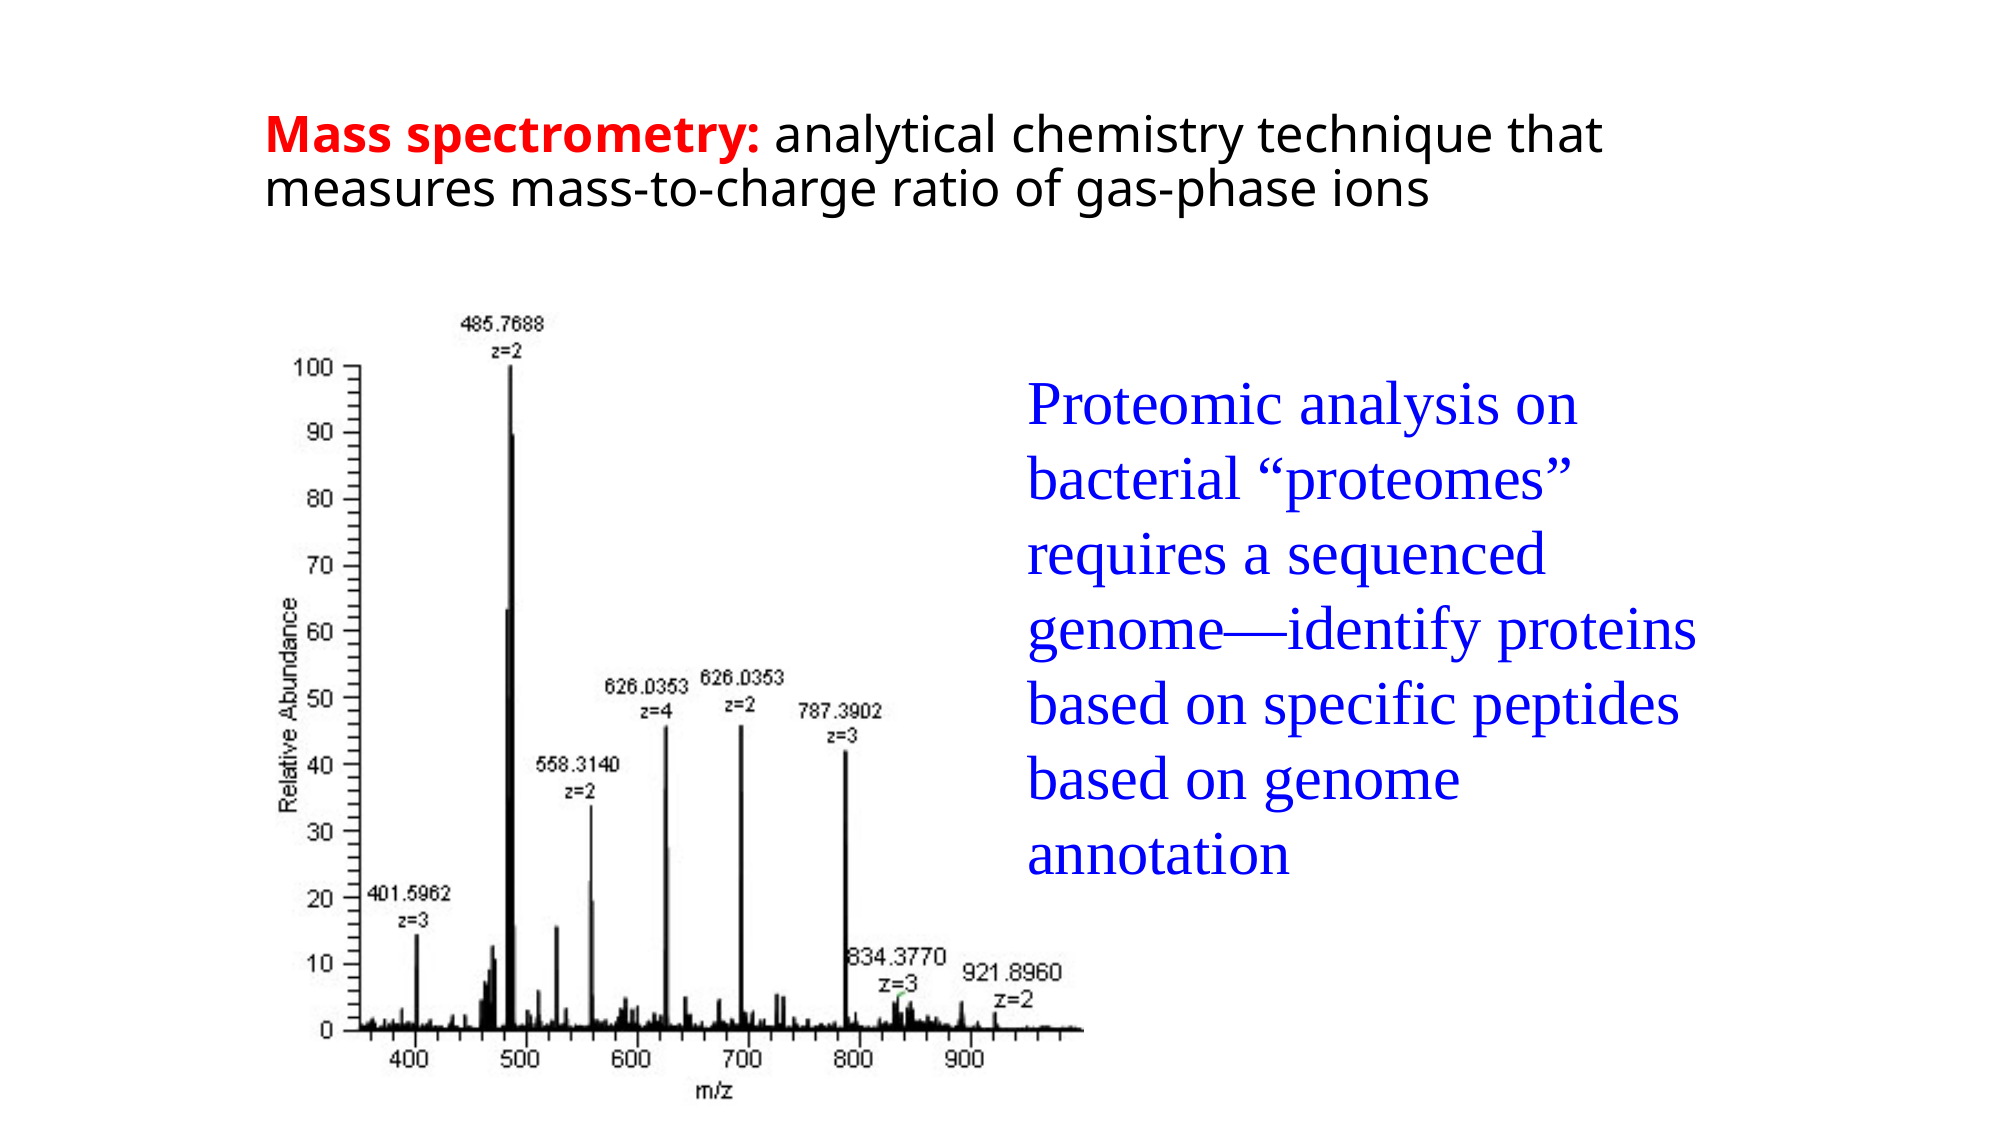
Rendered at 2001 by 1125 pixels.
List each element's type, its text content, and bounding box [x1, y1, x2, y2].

text_box Proteomic analysis on bacterial “proteomes” requires a sequenced genome—identify proteins based on specific peptides based on genome annotation [1084, 354, 1750, 894]
title Mass spectrometry: analytical chemistry technique that measures mass-to-charge ratio of gas-phase ions [249, 99, 1750, 288]
picture [274, 312, 1084, 1106]
